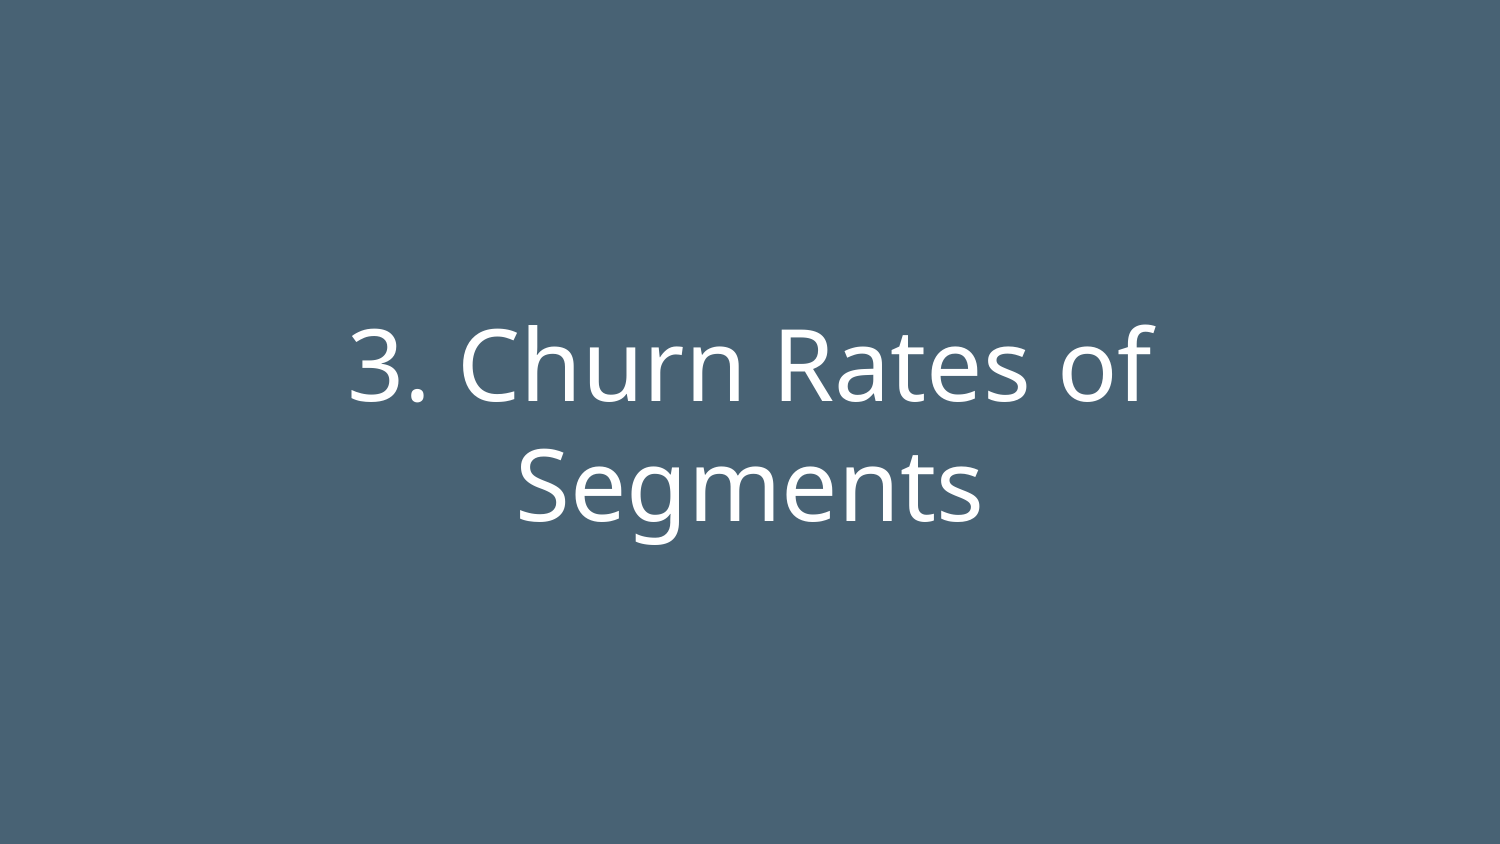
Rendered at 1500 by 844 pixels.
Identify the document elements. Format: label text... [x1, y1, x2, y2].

text_box 3. Churn Rates of Segments [123, 253, 1377, 591]
